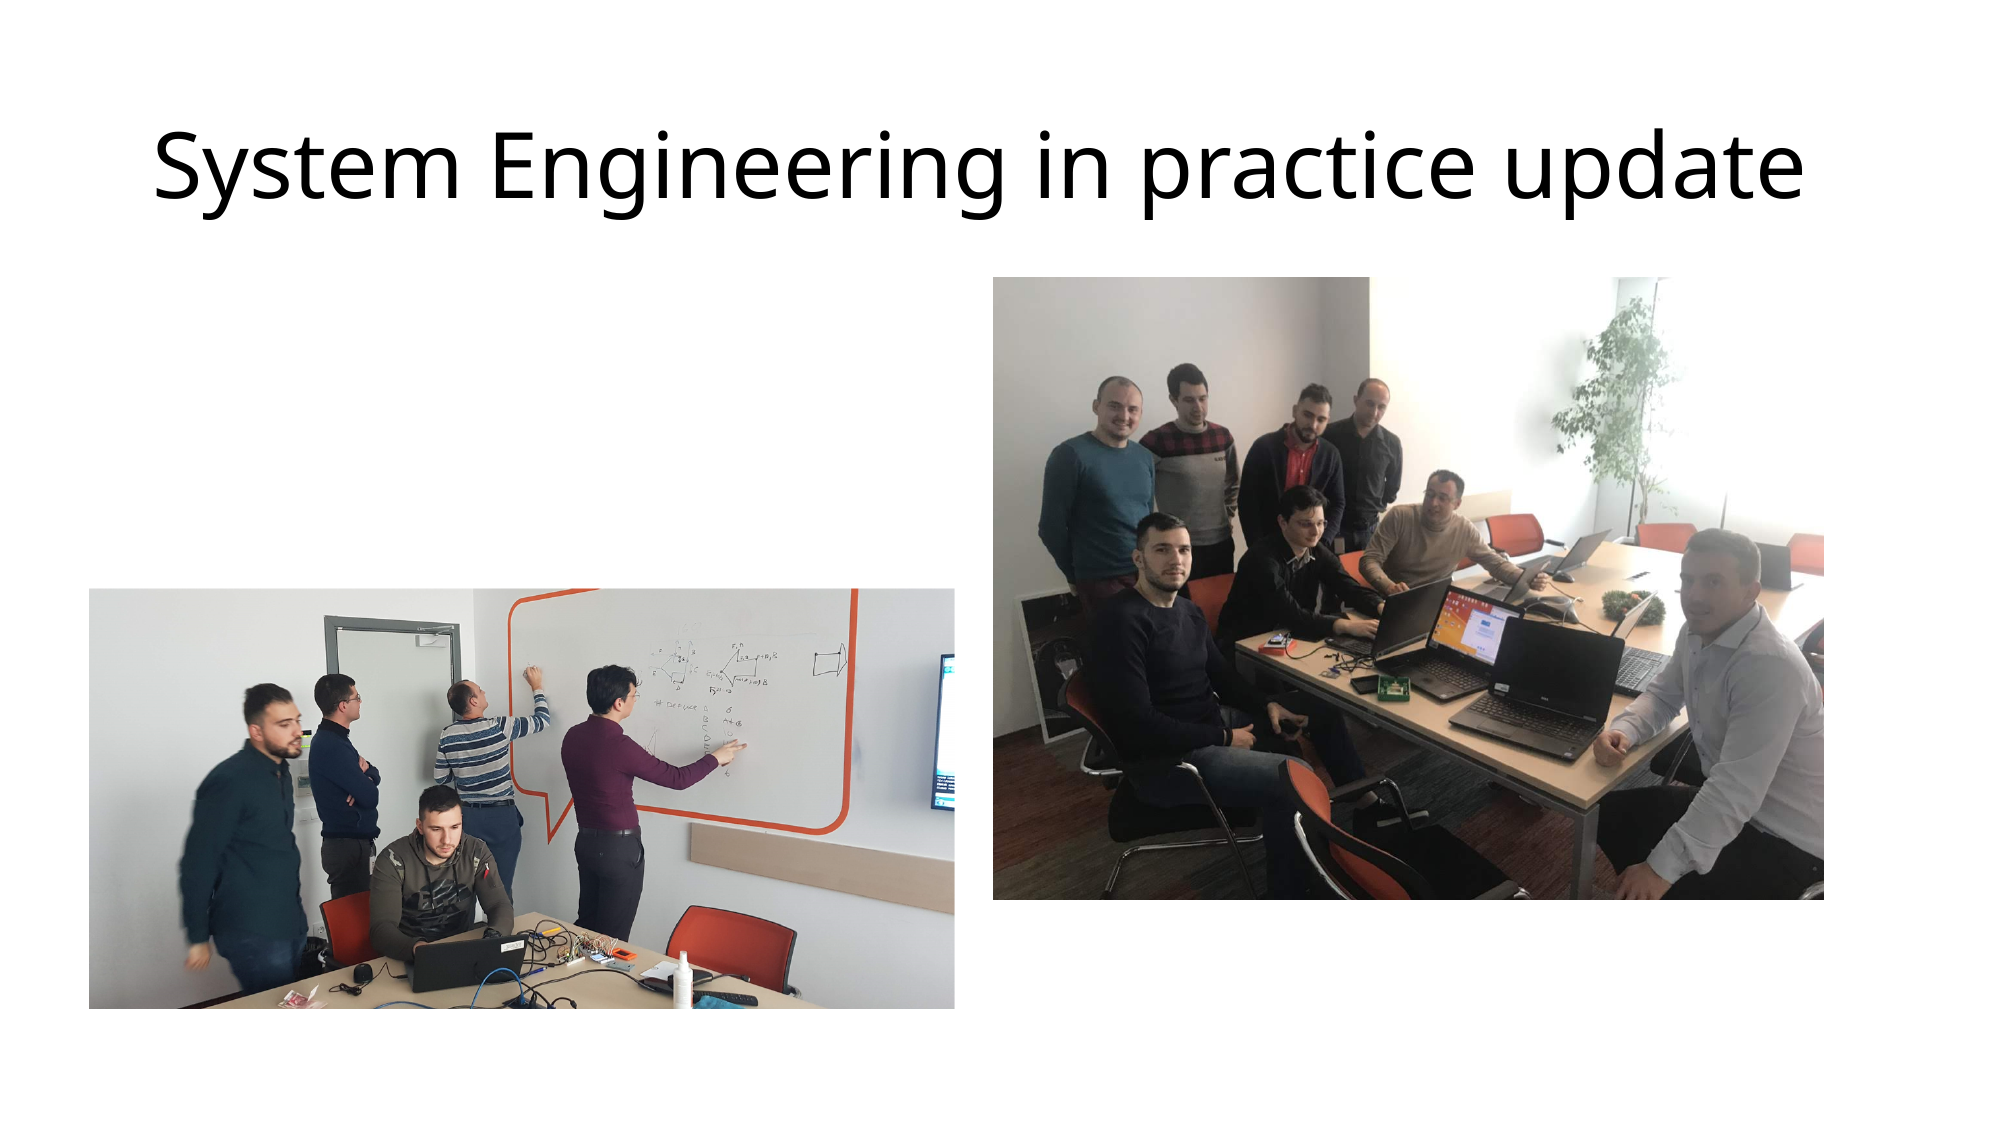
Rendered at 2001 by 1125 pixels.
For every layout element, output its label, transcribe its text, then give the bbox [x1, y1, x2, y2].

picture [993, 277, 1824, 900]
picture [89, 588, 955, 1009]
title System Engineering in practice update [137, 59, 1863, 278]
